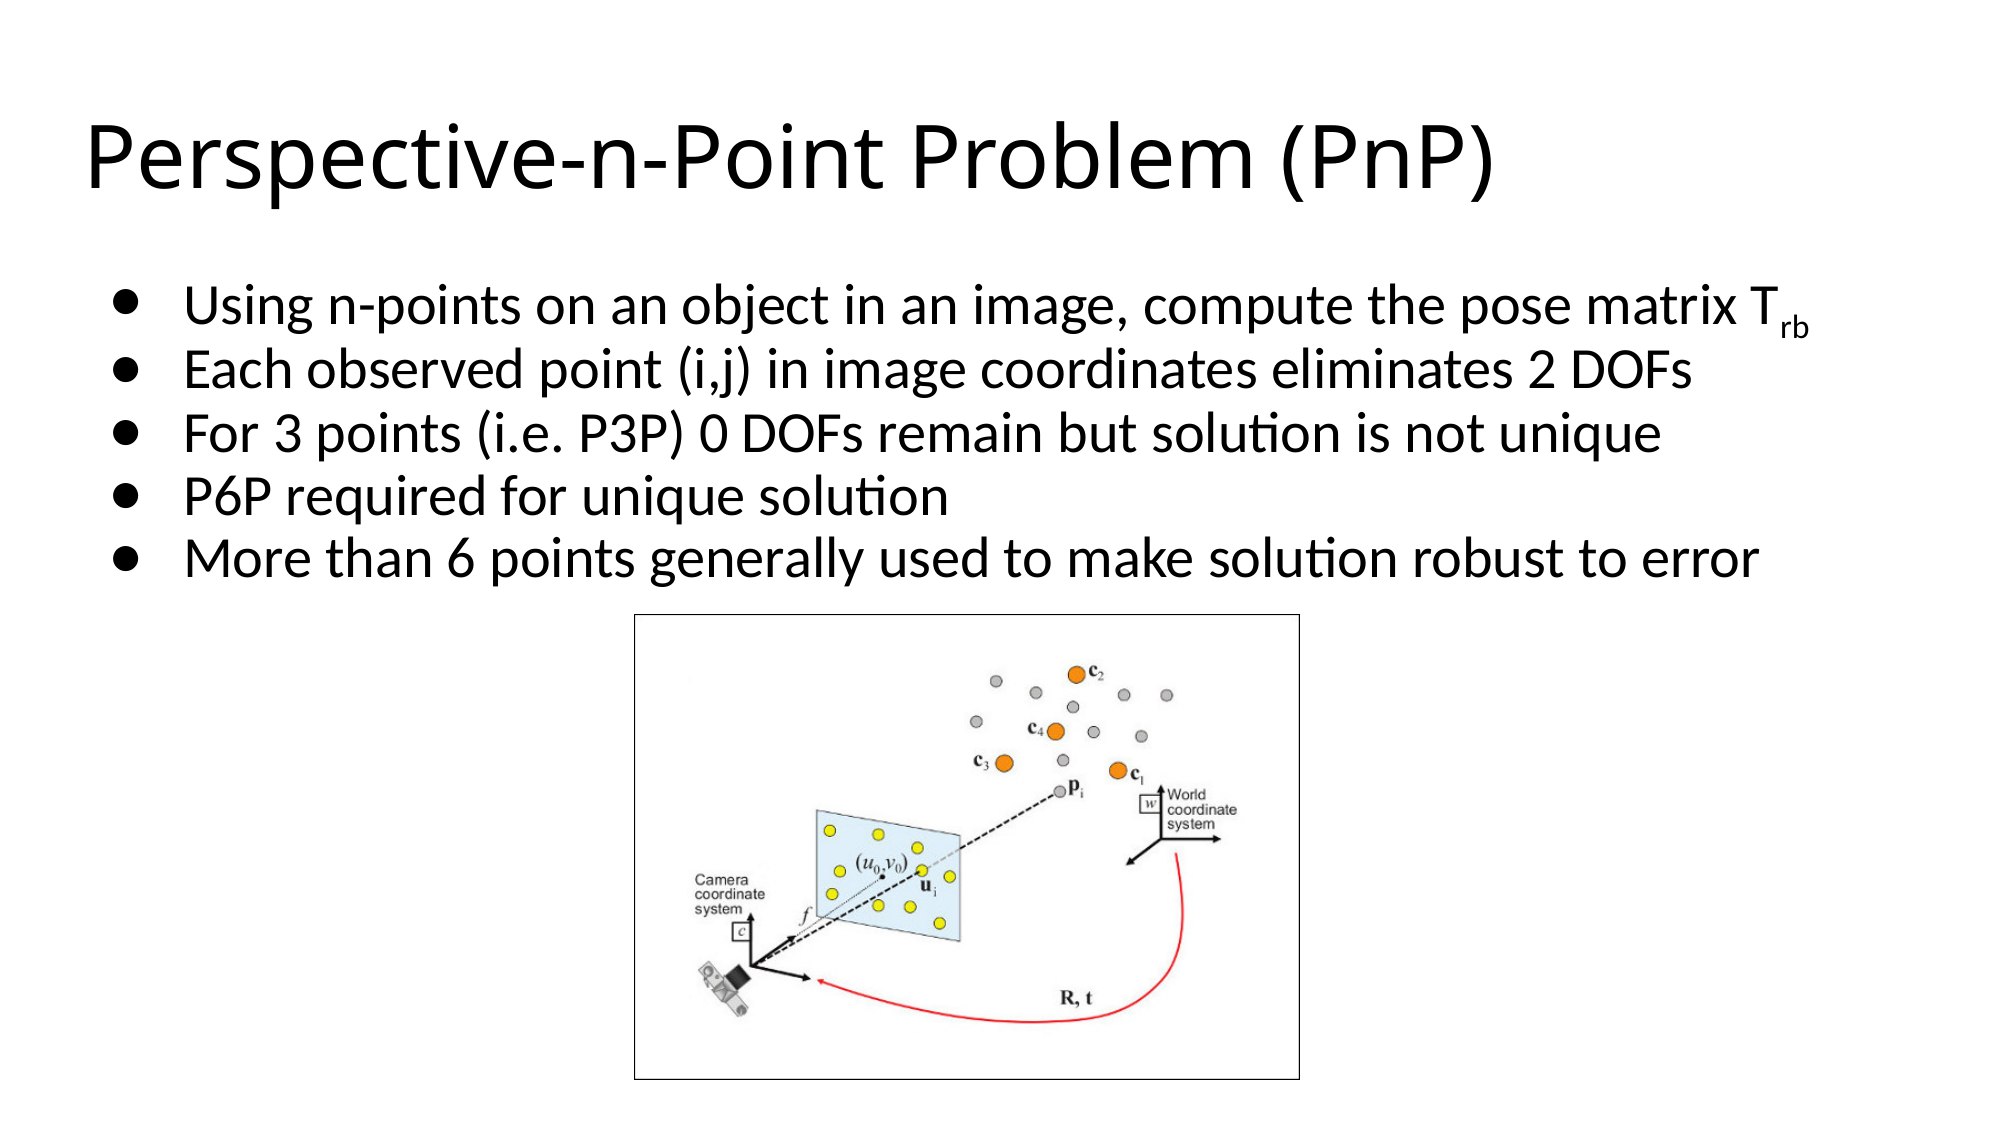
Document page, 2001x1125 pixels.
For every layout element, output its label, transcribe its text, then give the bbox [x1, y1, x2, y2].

title Perspective-n-Point Problem (PnP) [68, 97, 1932, 223]
picture [634, 614, 1300, 1081]
list Using n-points on an object in an image, compute the pose matrix Trb Each observed point (i,j) in image coordinates eliminates 2 DOFs For 3 points (i.e. P3P) 0 DOFs remain but solution is not unique P6P required for unique solution More than 6 points generally used to make solution robust to error [68, 252, 1932, 1000]
